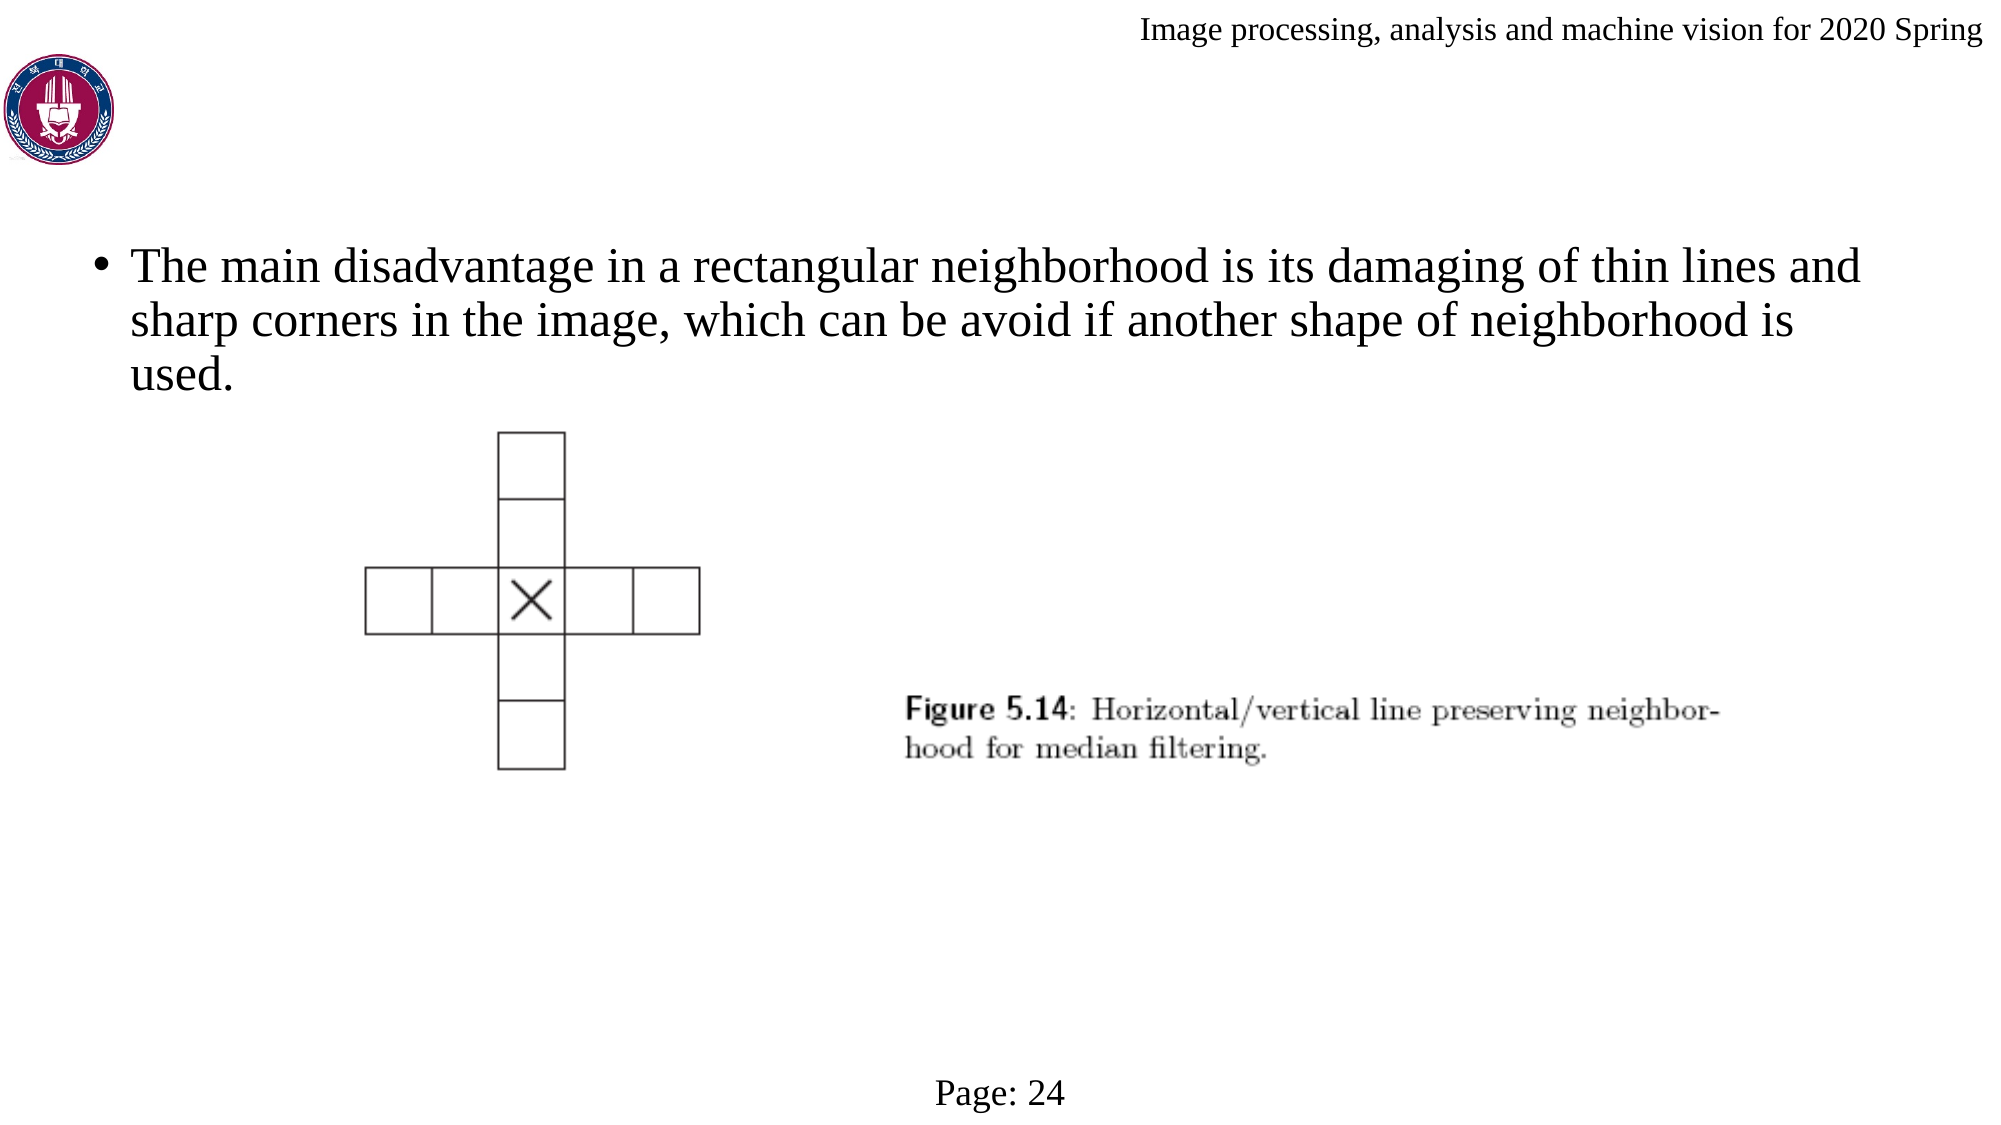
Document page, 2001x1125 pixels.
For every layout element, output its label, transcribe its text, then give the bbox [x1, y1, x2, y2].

list The main disadvantage in a rectangular neighborhood is its damaging of thin lines and sharp corners in the image, which can be avoid if another shape of neighborhood is used. [78, 231, 1922, 993]
picture [3, 54, 114, 165]
picture [343, 398, 1757, 825]
